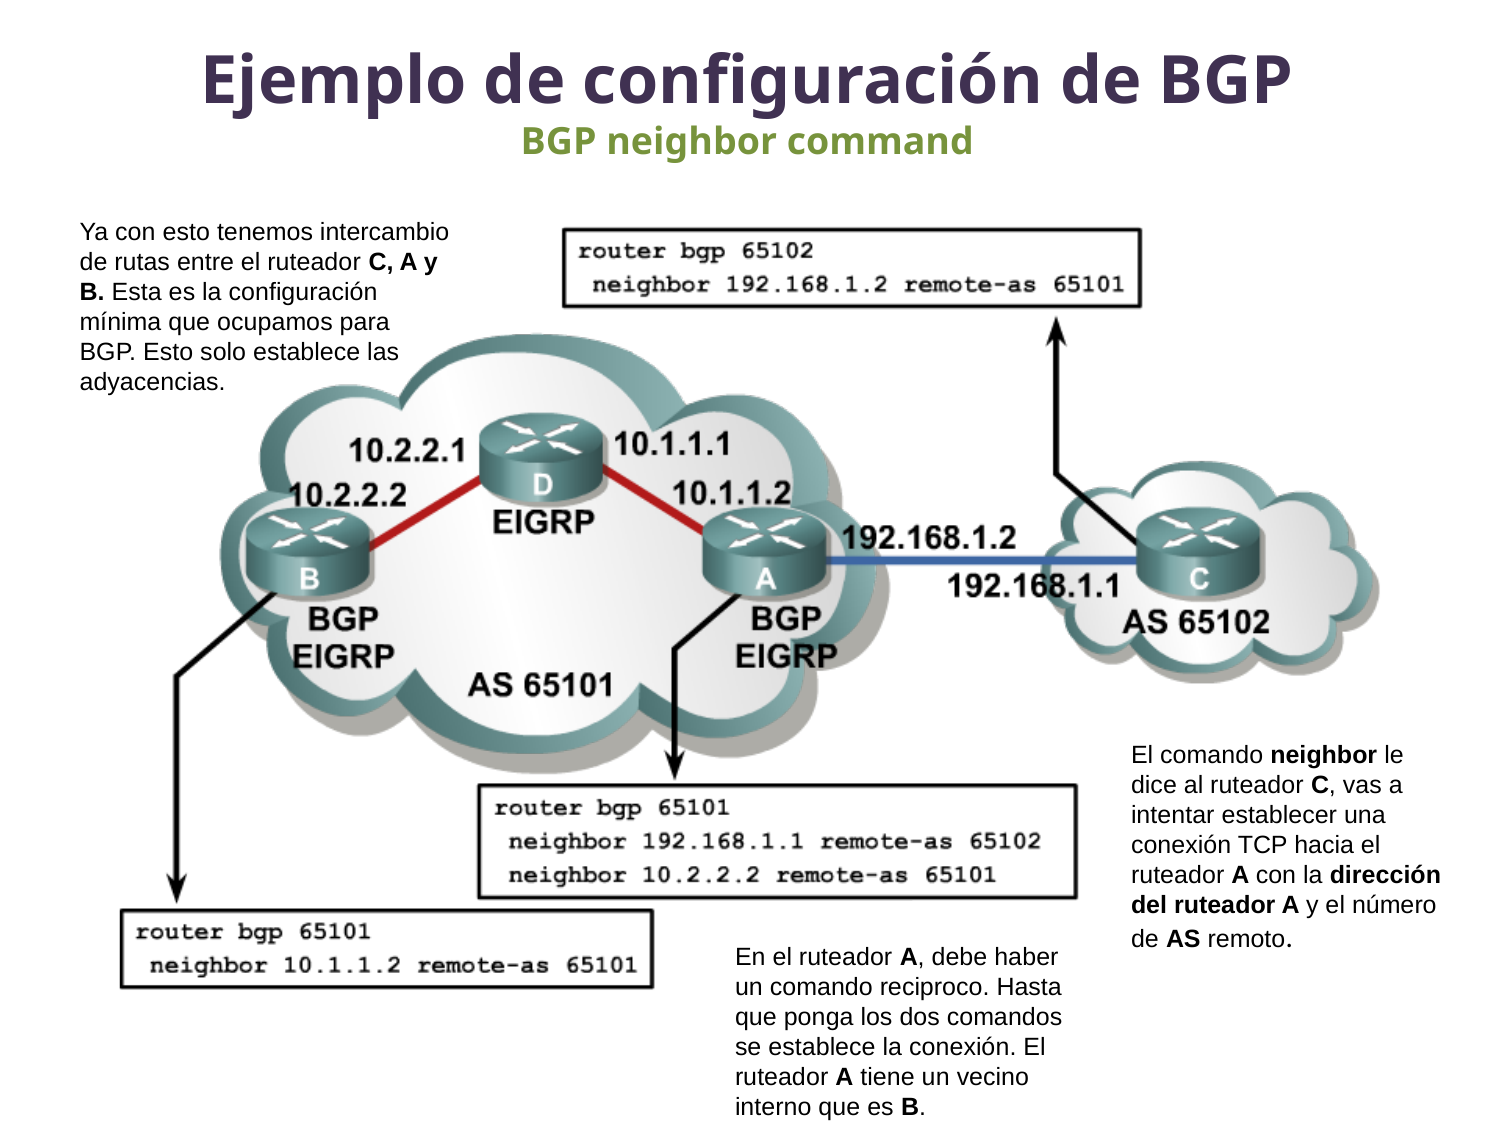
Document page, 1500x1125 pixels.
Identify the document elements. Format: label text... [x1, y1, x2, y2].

text_box En el ruteador A, debe haber un comando reciproco. Hasta que ponga los dos comandos se establece la conexión. El ruteador A tiene un vecino interno que es B. [720, 1006, 1105, 1125]
text_box Ejemplo de configuración de BGP BGP neighbor command [24, 5, 1471, 194]
text_box El comando neighbor le dice al ruteador C, vas a intentar establecer una conexión TCP hacia el ruteador A con la dirección del ruteador A y el número de AS remoto. [1391, 731, 1471, 961]
text_box Ya con esto tenemos intercambio de rutas entre el ruteador C, A y B. Esta es la configuración mínima que ocupamos para BGP. Esto solo establece las adyacencias. [64, 208, 467, 403]
picture [112, 219, 1388, 999]
